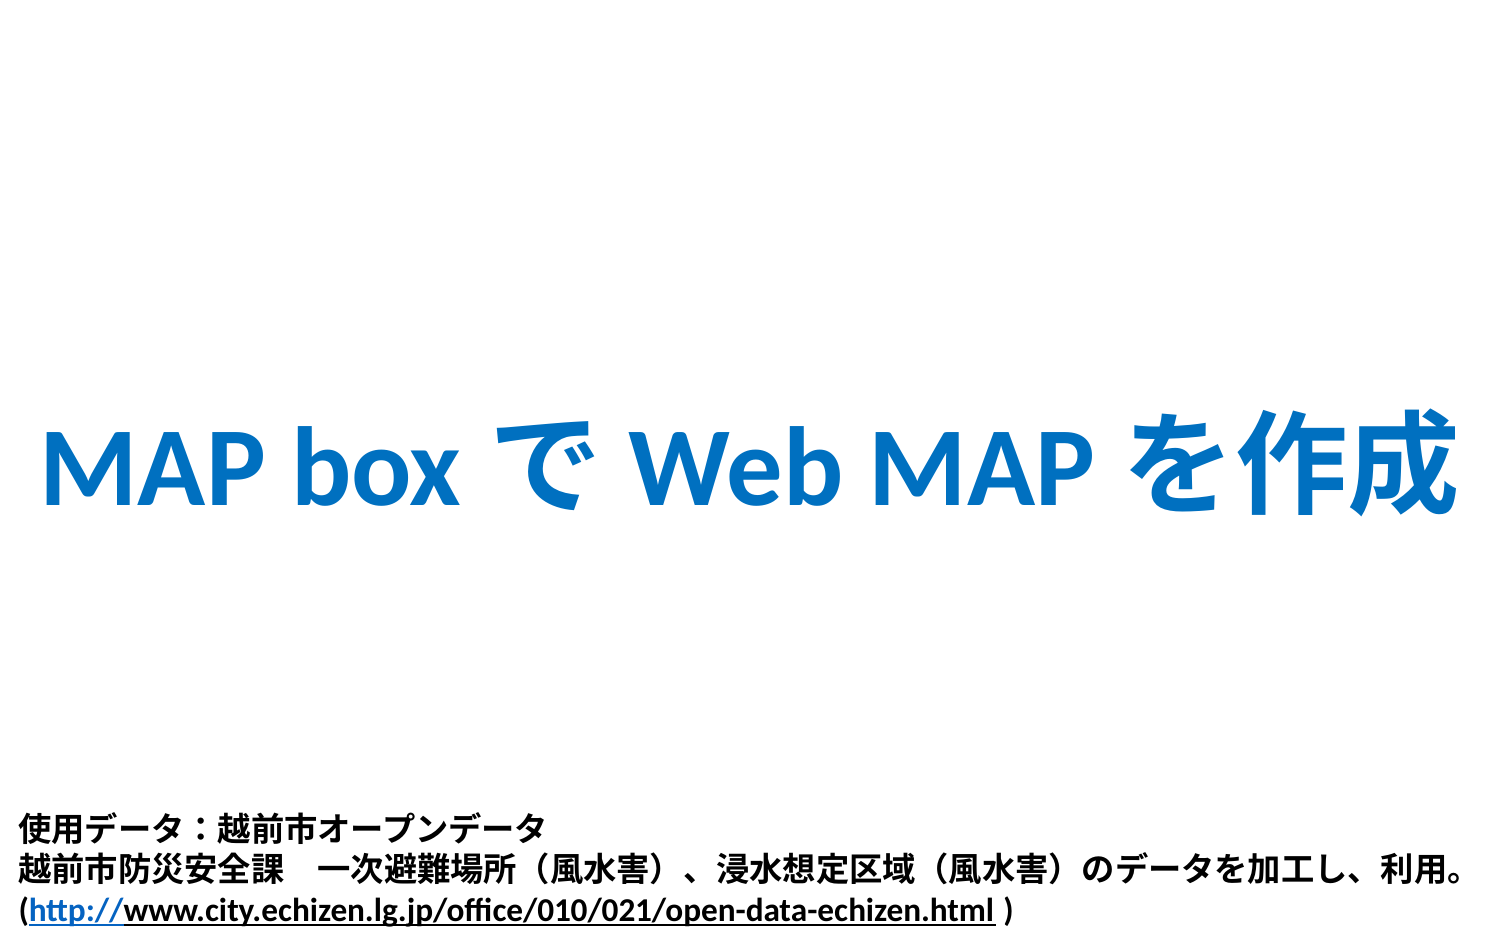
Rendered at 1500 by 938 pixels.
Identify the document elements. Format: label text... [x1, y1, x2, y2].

text_box 使用データ：越前市オープンデータ 越前市防災安全課 一次避難場所（風水害）、浸水想定区域（風水害）のデータを加工し、利用。 (http://www.city.echizen.lg.jp/office/010/021/open-data-echizen.html ) [3, 801, 1497, 936]
title MAP boxでWeb MAPを作成 [0, 427, 1500, 511]
